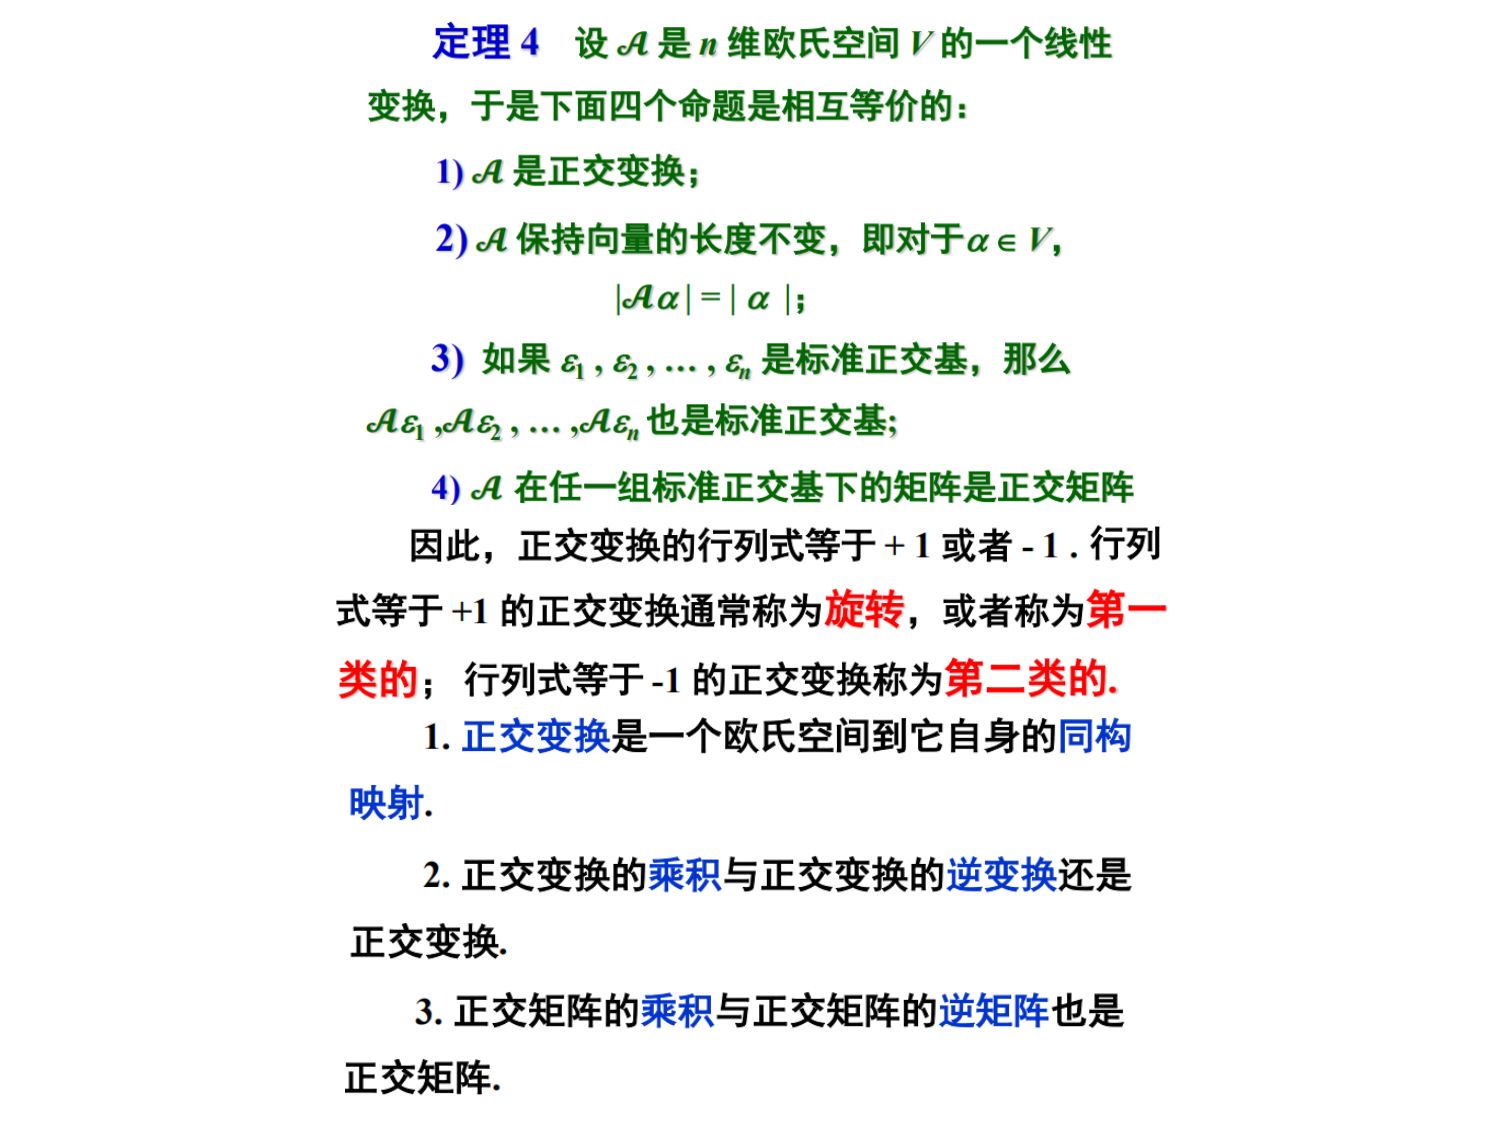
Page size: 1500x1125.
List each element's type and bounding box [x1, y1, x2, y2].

picture [345, 716, 1134, 1103]
picture [328, 517, 1172, 703]
picture [366, 20, 1134, 505]
